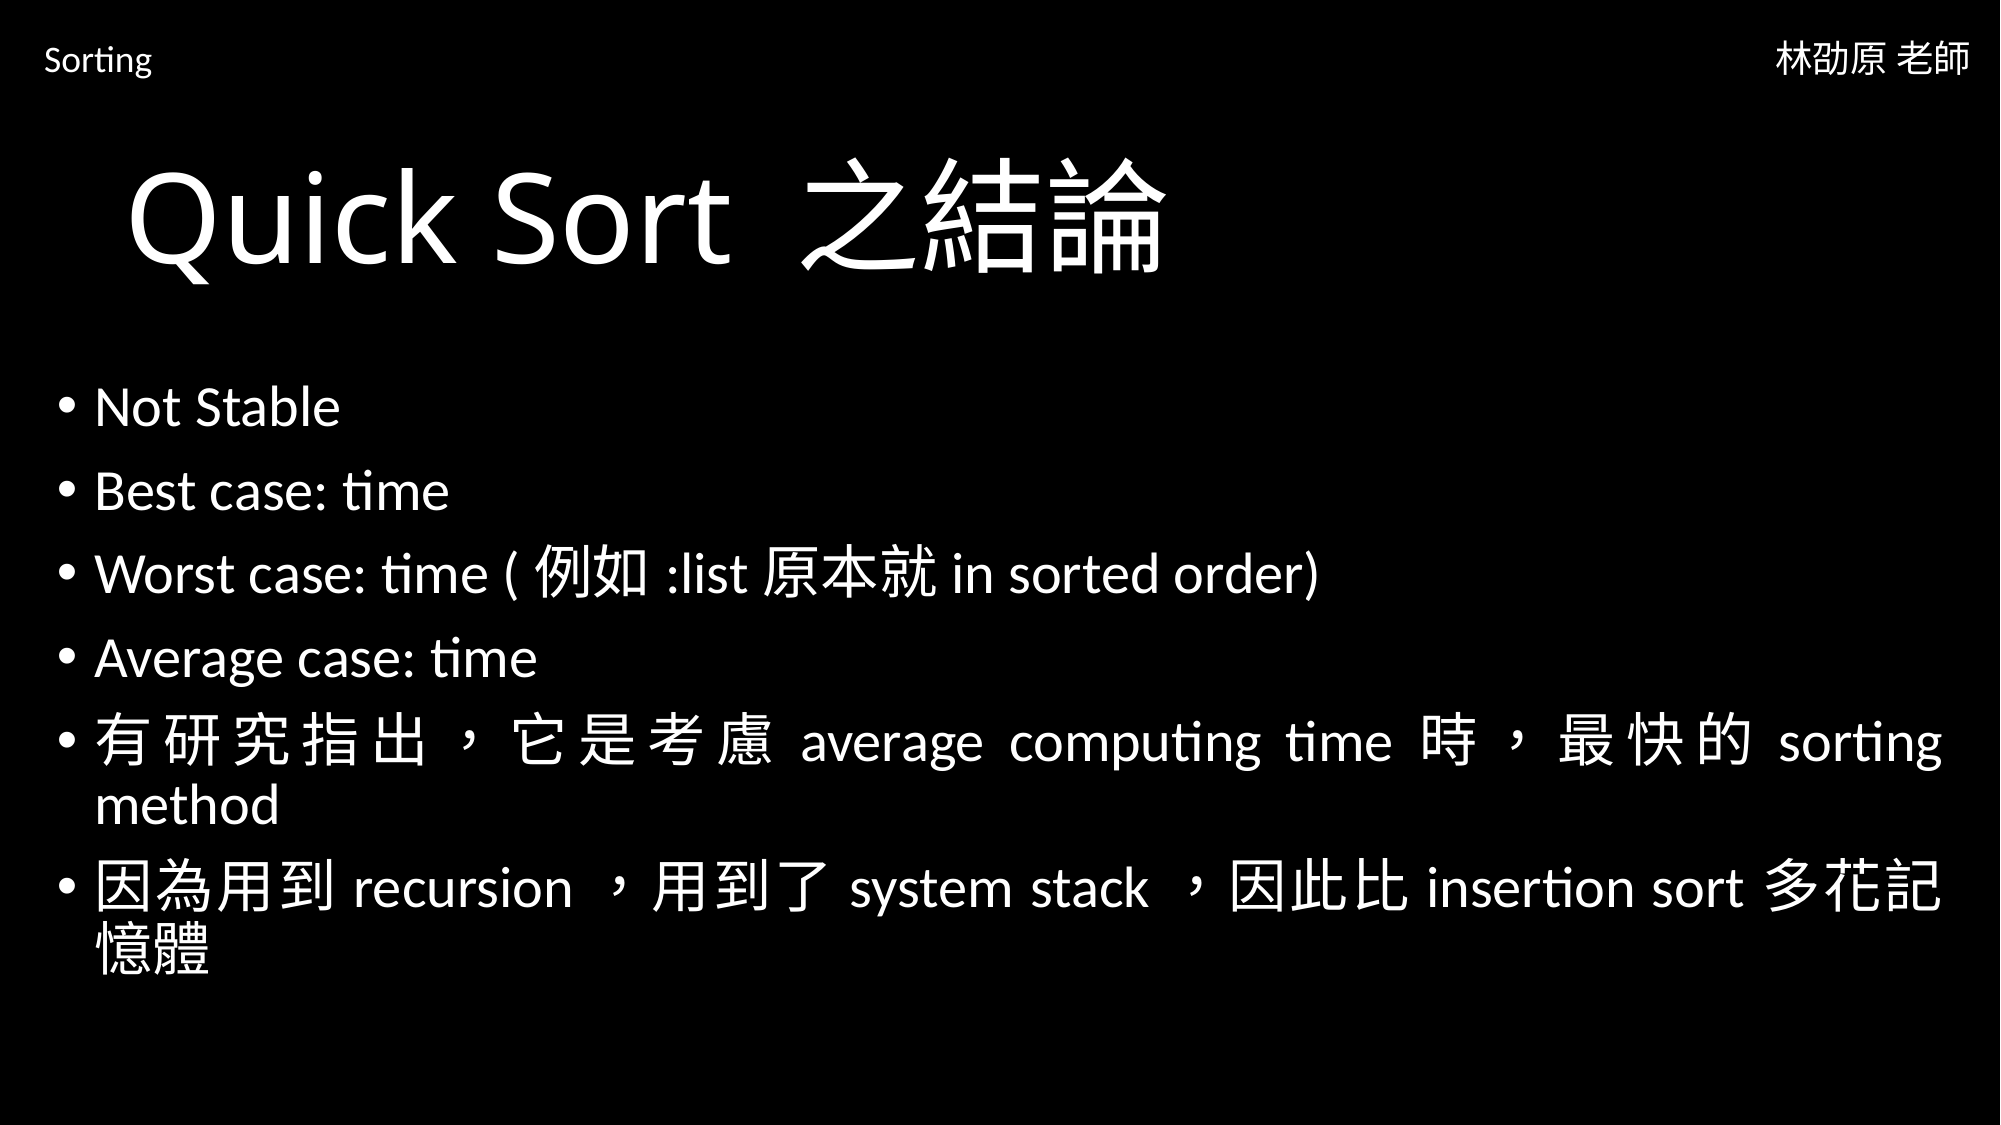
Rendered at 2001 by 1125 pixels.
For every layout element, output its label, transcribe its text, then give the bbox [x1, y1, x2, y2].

text_box Sorting [29, 27, 168, 87]
text_box 林劭原 老師 [1760, 27, 1987, 87]
title Quick Sort 之結論 [109, 114, 1905, 333]
